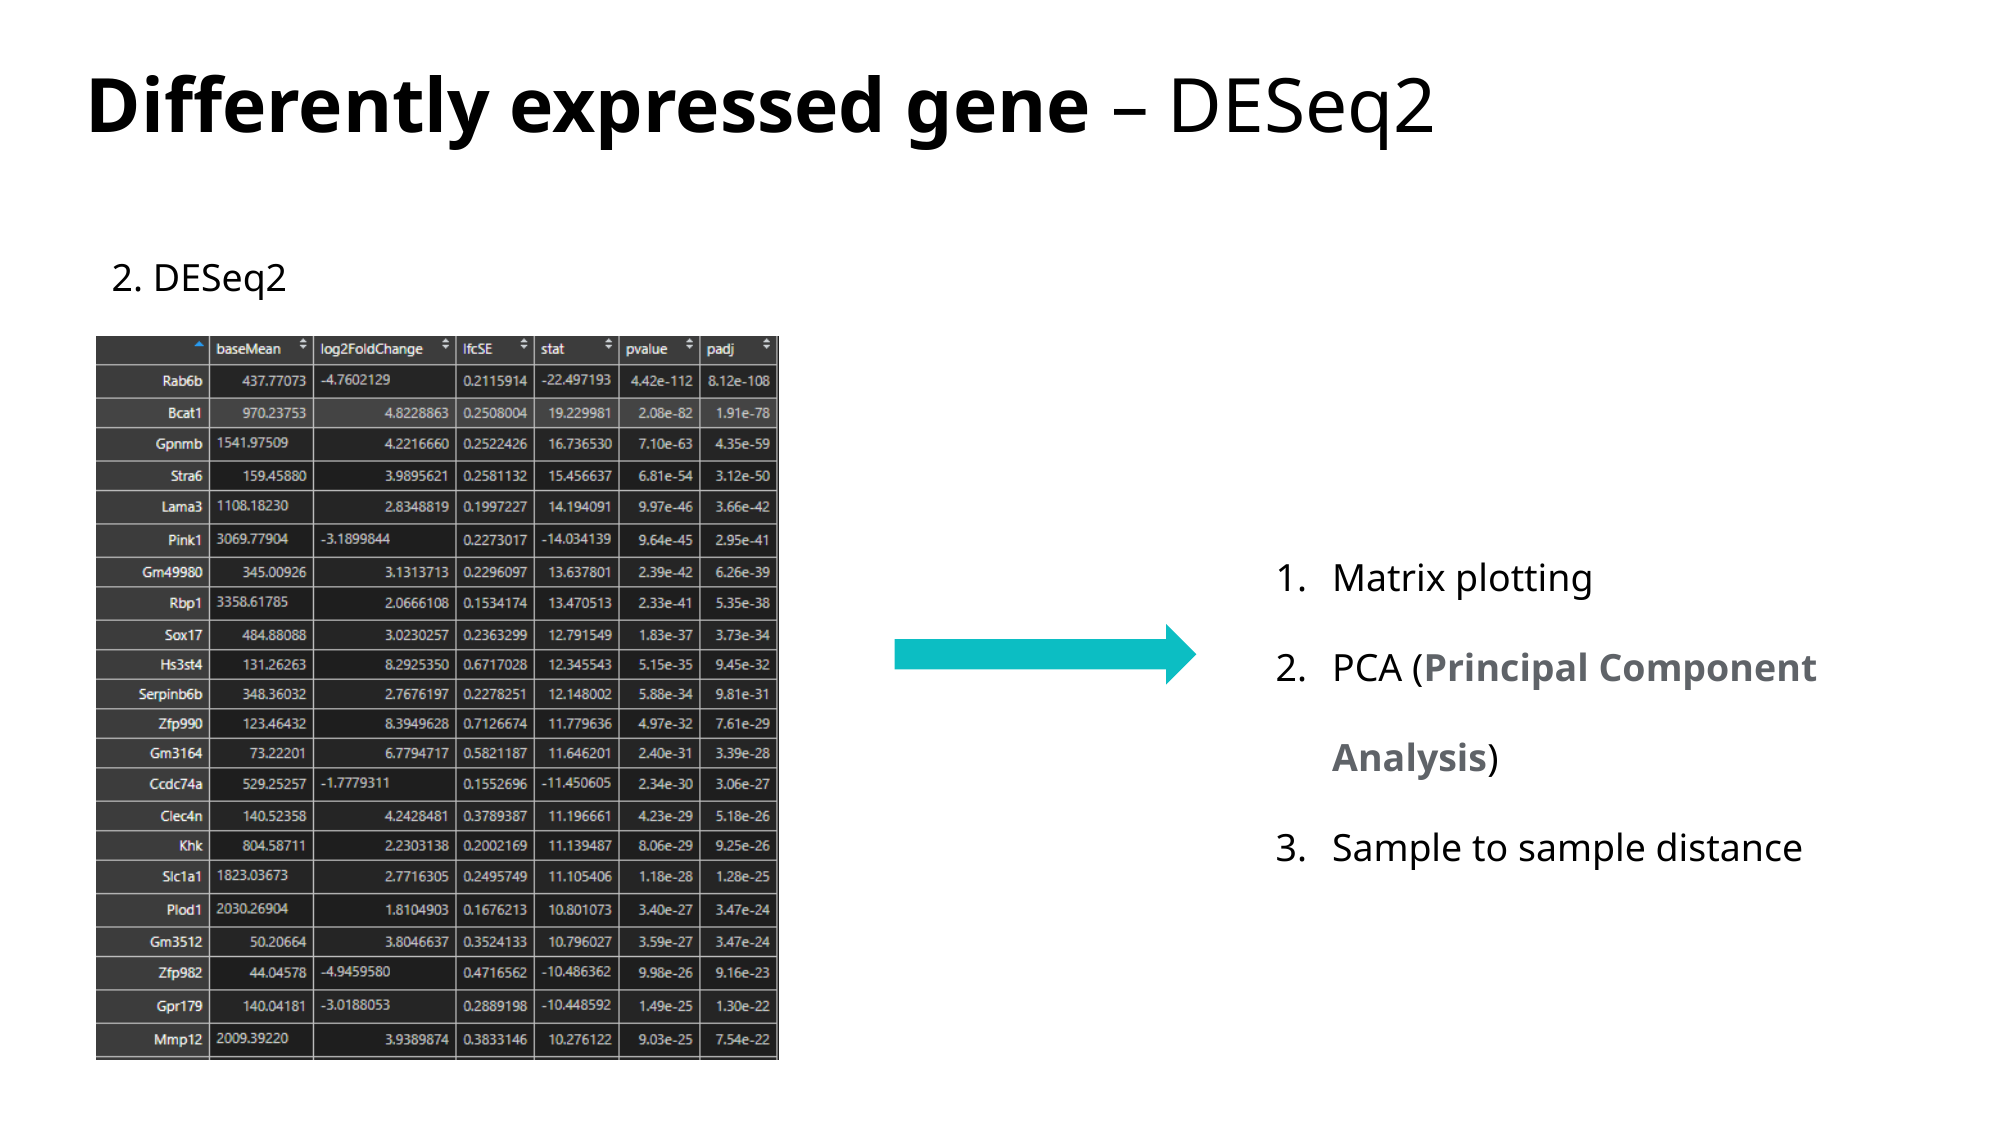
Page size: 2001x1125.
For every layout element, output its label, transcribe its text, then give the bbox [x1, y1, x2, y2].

text_box Differently expressed gene – DESeq2 [70, 0, 1972, 218]
text_box [893, 621, 1198, 688]
picture [96, 336, 779, 1060]
text_box 2. DESeq2 [96, 246, 911, 307]
text_box Matrix plotting PCA (Principal Component Analysis) Sample to sample distance [1260, 501, 1936, 966]
